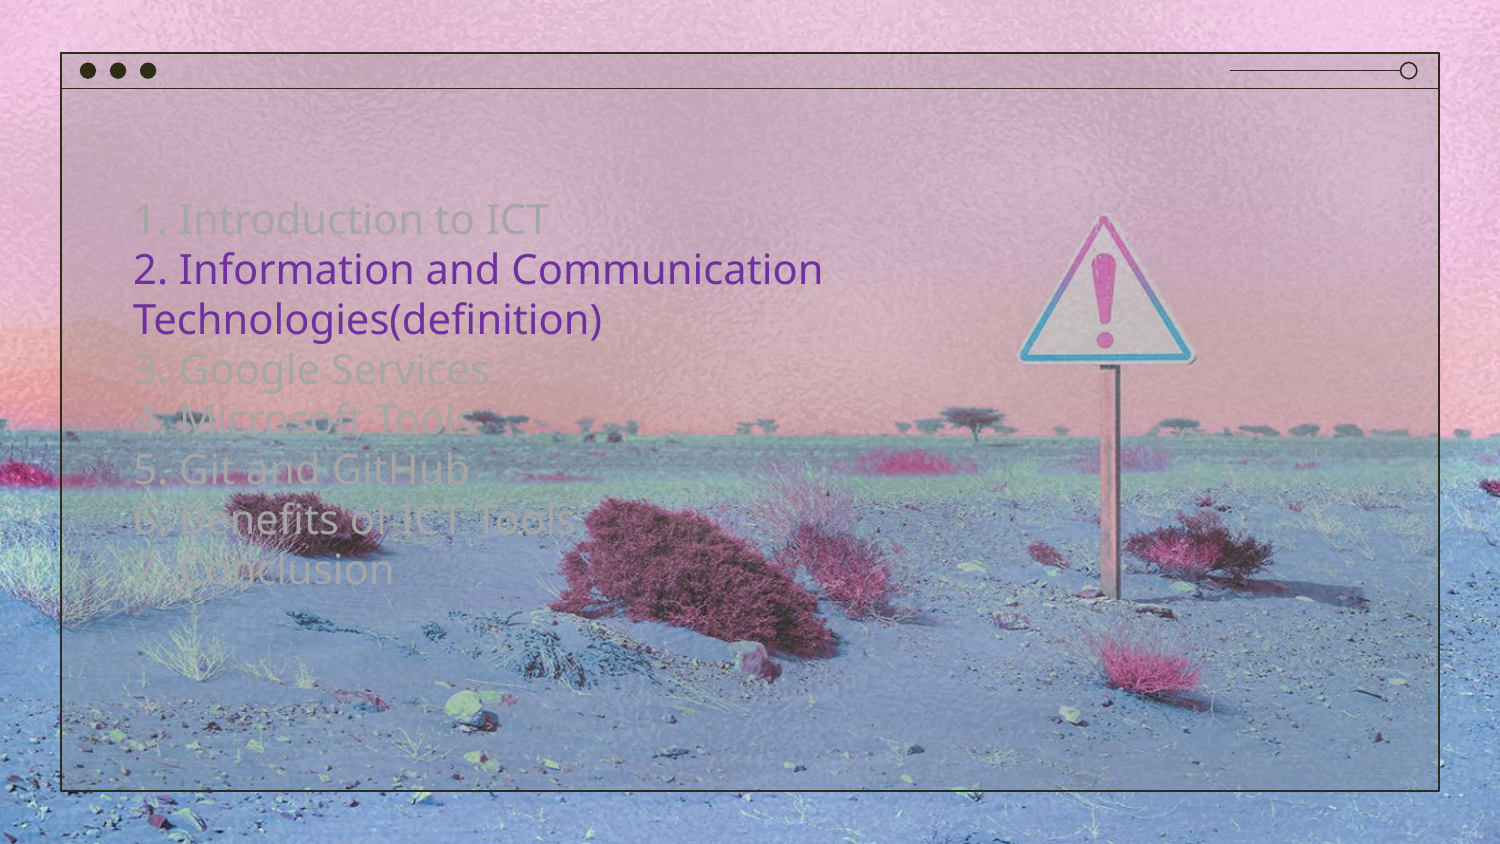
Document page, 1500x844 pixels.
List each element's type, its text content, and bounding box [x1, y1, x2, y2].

title 1. Introduction to ICT 2. Information and Communication Technologies(definition) 3. Google Services 4. Microsoft Tools 5. Git and GitHub 6. Benefits of ICT Tools 7. Conclusion [118, 153, 943, 682]
picture [0, 0, 1500, 844]
